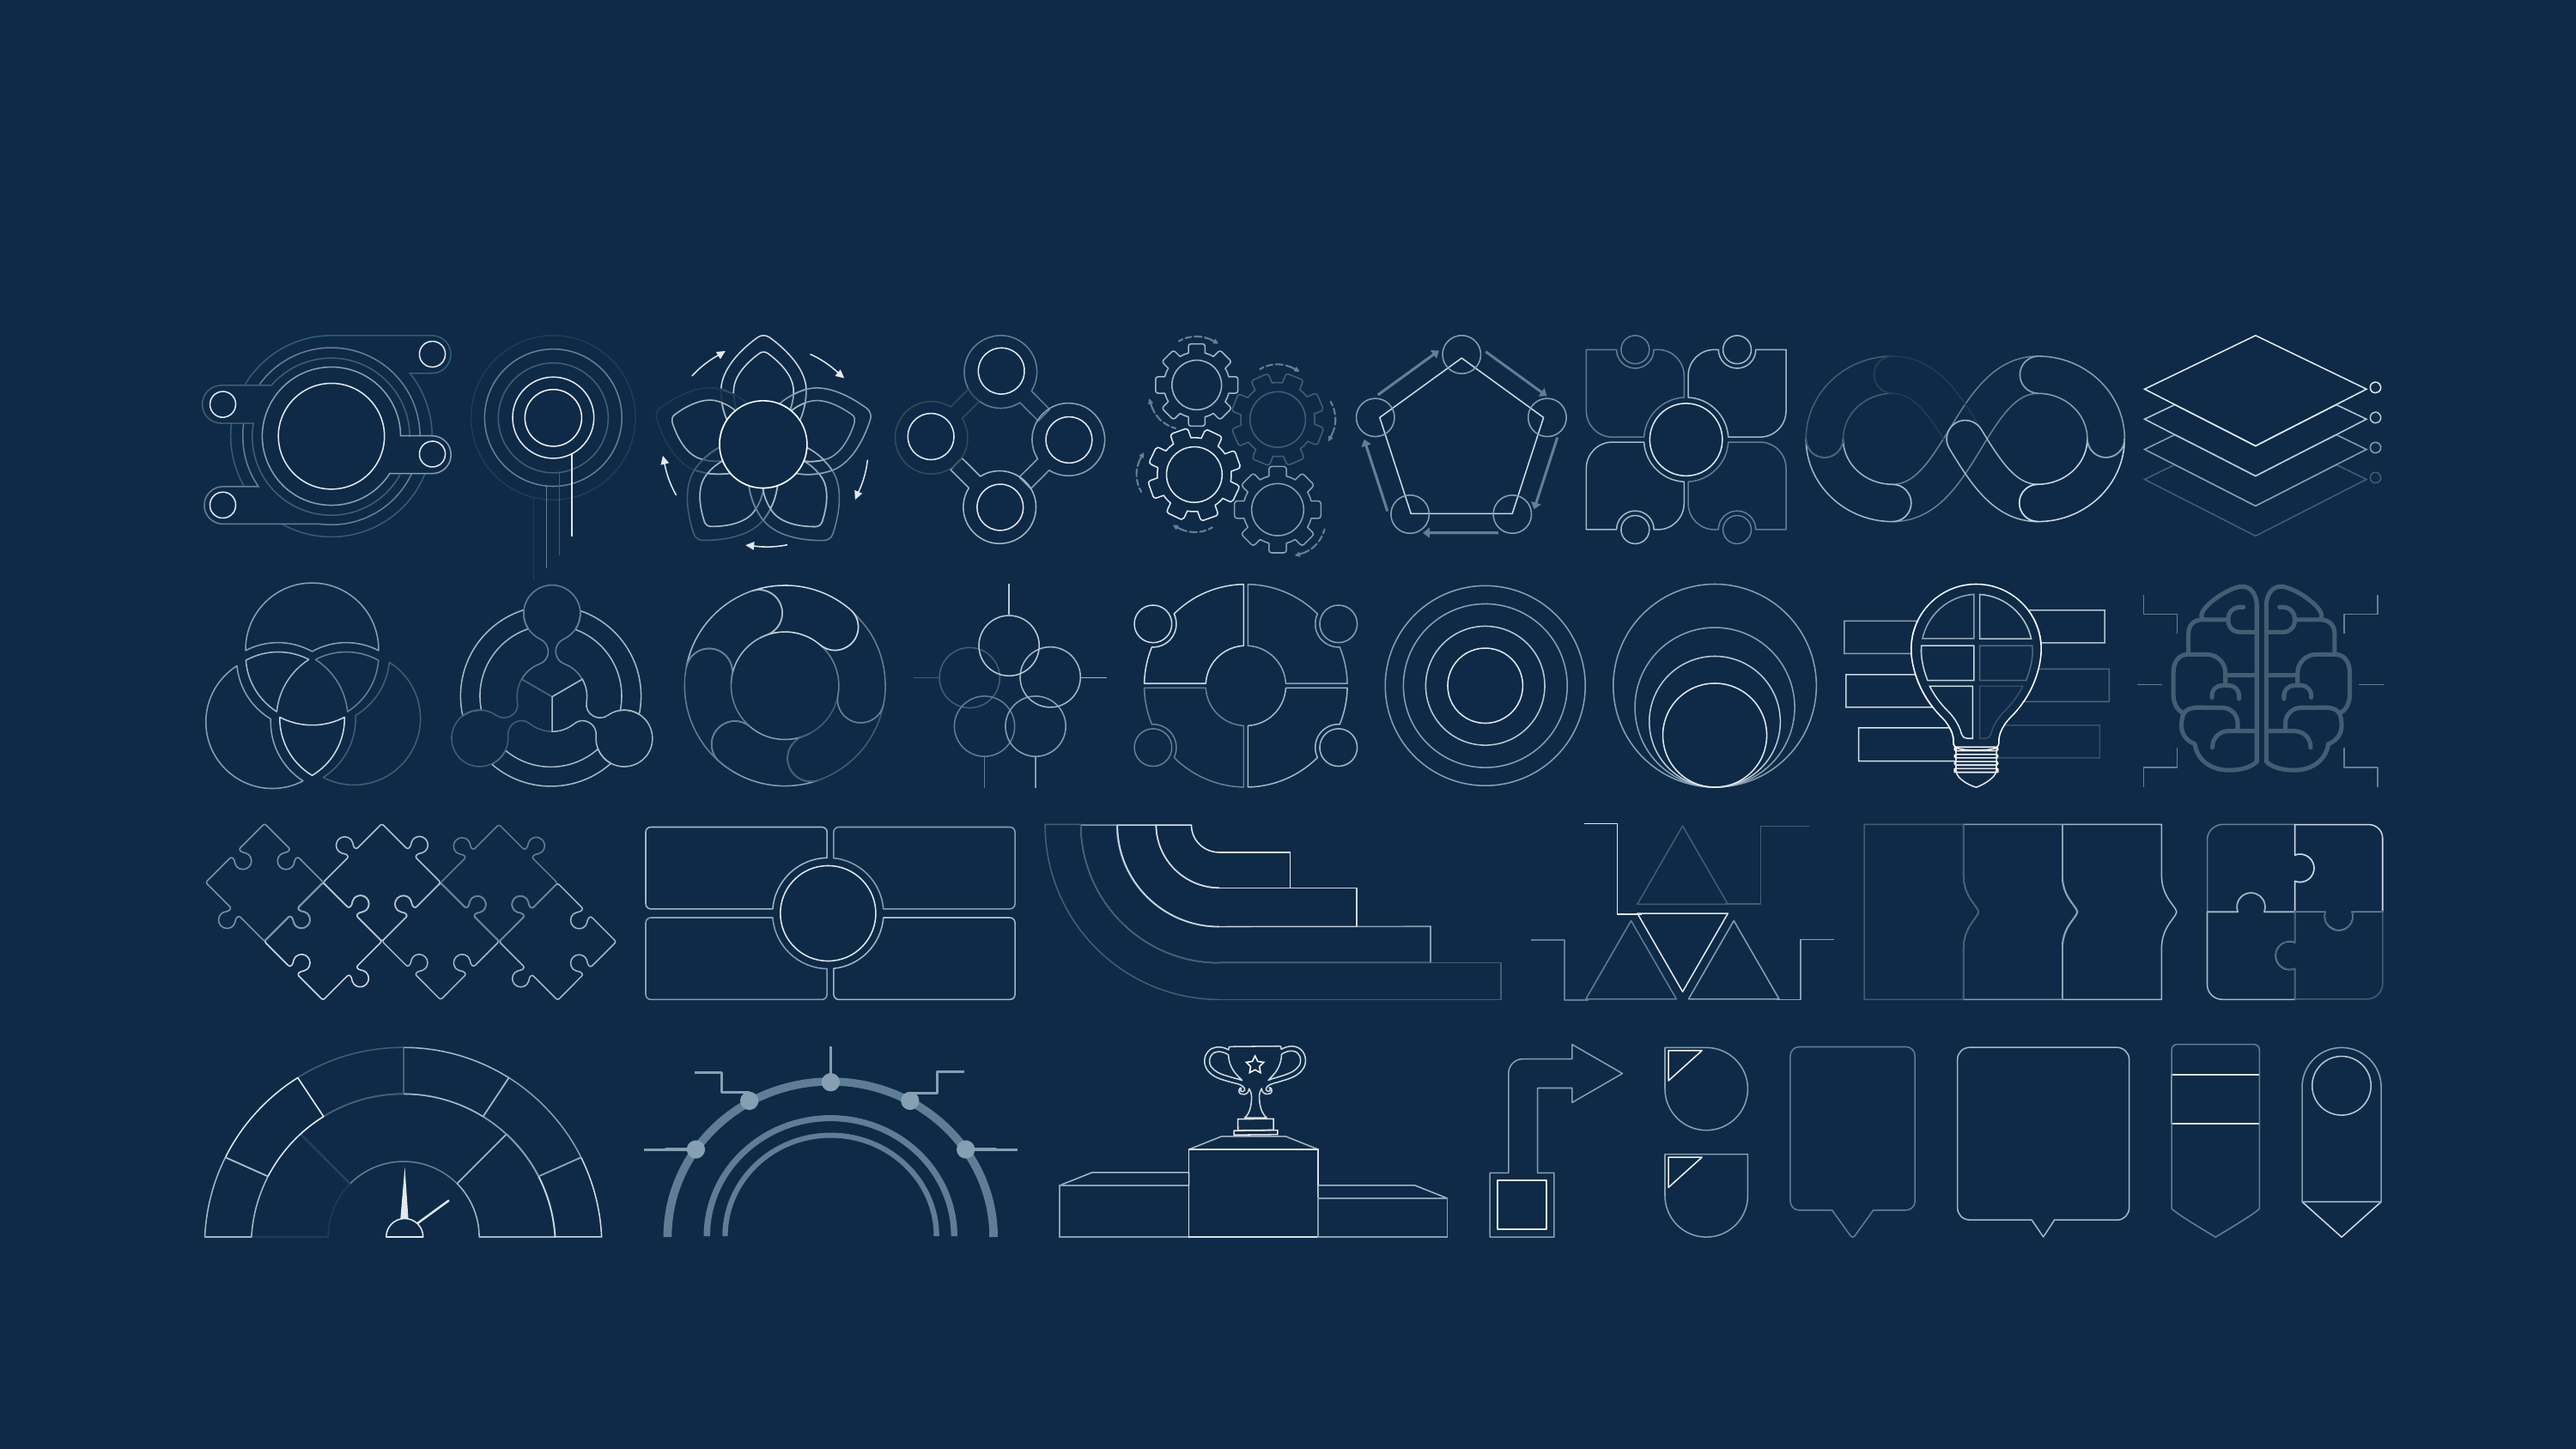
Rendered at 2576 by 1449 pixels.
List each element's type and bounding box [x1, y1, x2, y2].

text_box [1844, 584, 2110, 788]
text_box [913, 583, 1107, 788]
text_box [205, 582, 421, 789]
text_box [447, 585, 657, 787]
text_box [1586, 335, 1787, 544]
text_box [655, 335, 872, 566]
text_box [1805, 355, 2125, 522]
text_box [204, 1046, 602, 1238]
text_box [2136, 584, 2385, 788]
text_box [202, 335, 452, 555]
text_box [2207, 824, 2384, 1000]
text_box [1385, 585, 1586, 786]
text_box [645, 827, 1016, 1000]
text_box [1613, 584, 1817, 788]
text_box [1135, 335, 1337, 557]
text_box [1957, 1047, 2129, 1237]
text_box [2171, 1044, 2260, 1238]
text_box [1059, 1046, 1448, 1238]
text_box [1664, 1154, 1748, 1238]
text_box [205, 824, 617, 1000]
text_box [2144, 335, 2384, 537]
text_box [1531, 823, 1835, 1001]
text_box [2301, 1047, 2382, 1238]
text_box [684, 585, 886, 786]
text_box [1489, 1044, 1623, 1238]
text_box [891, 335, 1116, 544]
text_box [1044, 824, 1502, 1000]
text_box [1664, 1047, 1748, 1131]
text_box [1863, 824, 2178, 1000]
text_box [1789, 1046, 1916, 1238]
text_box [1133, 584, 1358, 788]
text_box [471, 335, 636, 581]
text_box [1356, 335, 1567, 538]
text_box [643, 1046, 1018, 1238]
